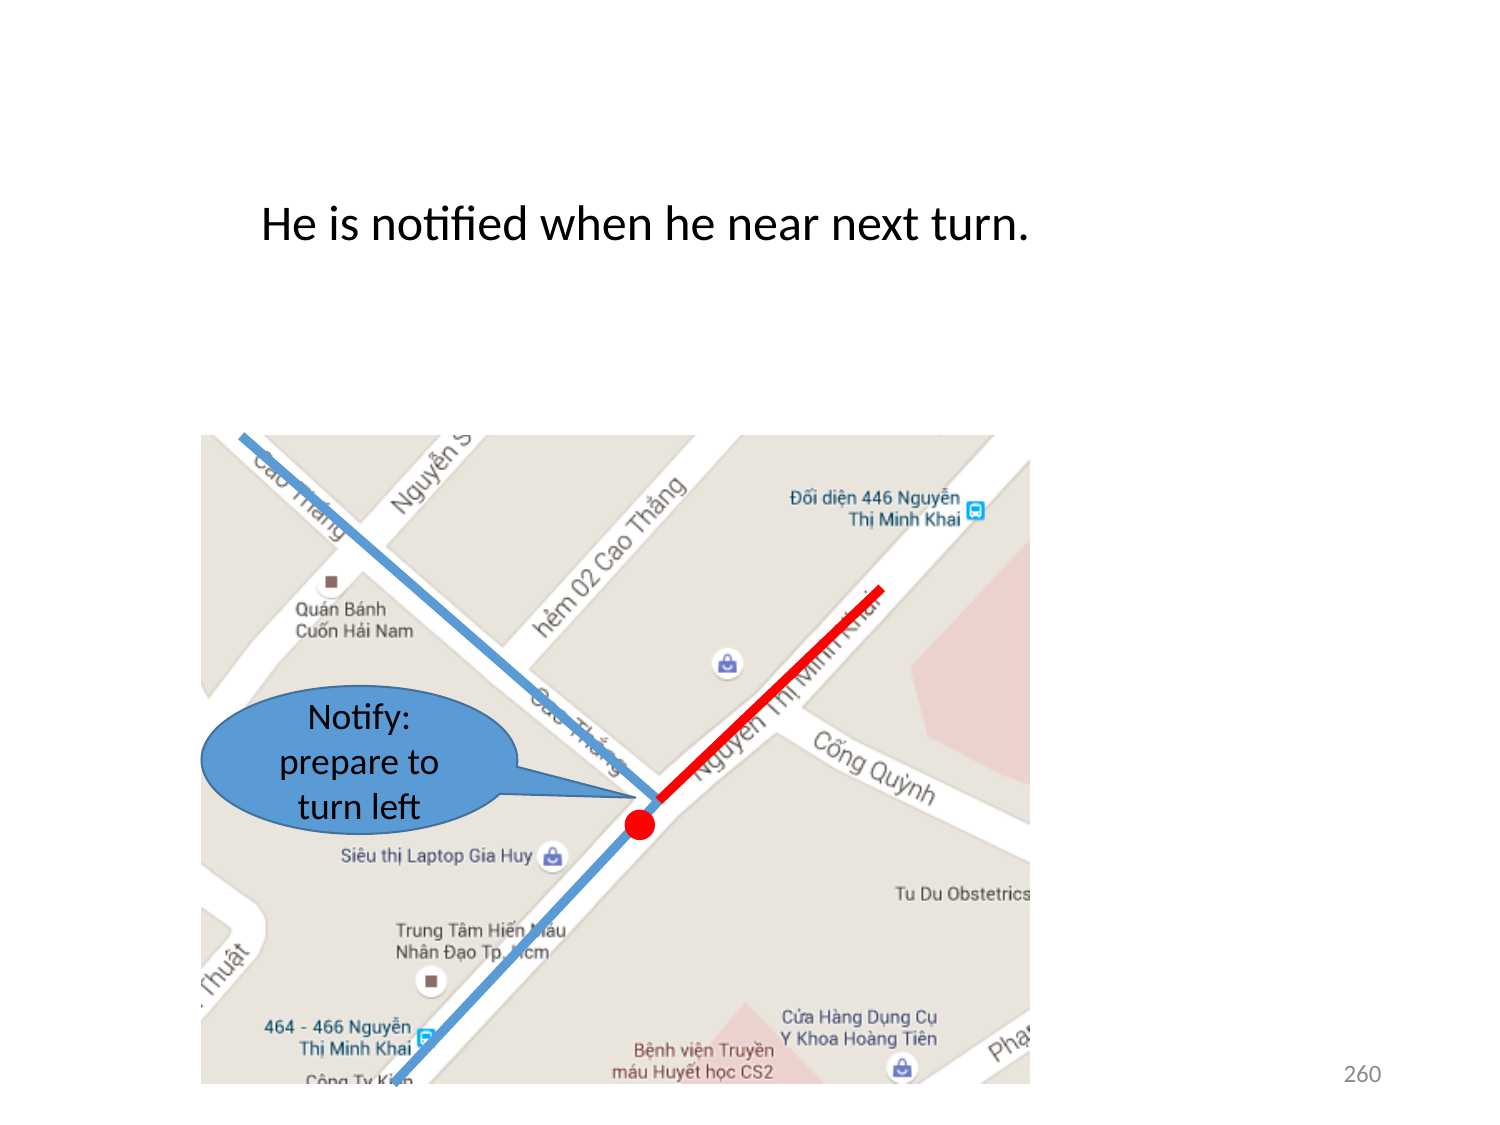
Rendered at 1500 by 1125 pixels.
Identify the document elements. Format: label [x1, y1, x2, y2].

slide_number [1059, 1042, 1397, 1103]
text_box [241, 435, 882, 1084]
text_box [246, 183, 1046, 259]
picture [201, 435, 1030, 1085]
